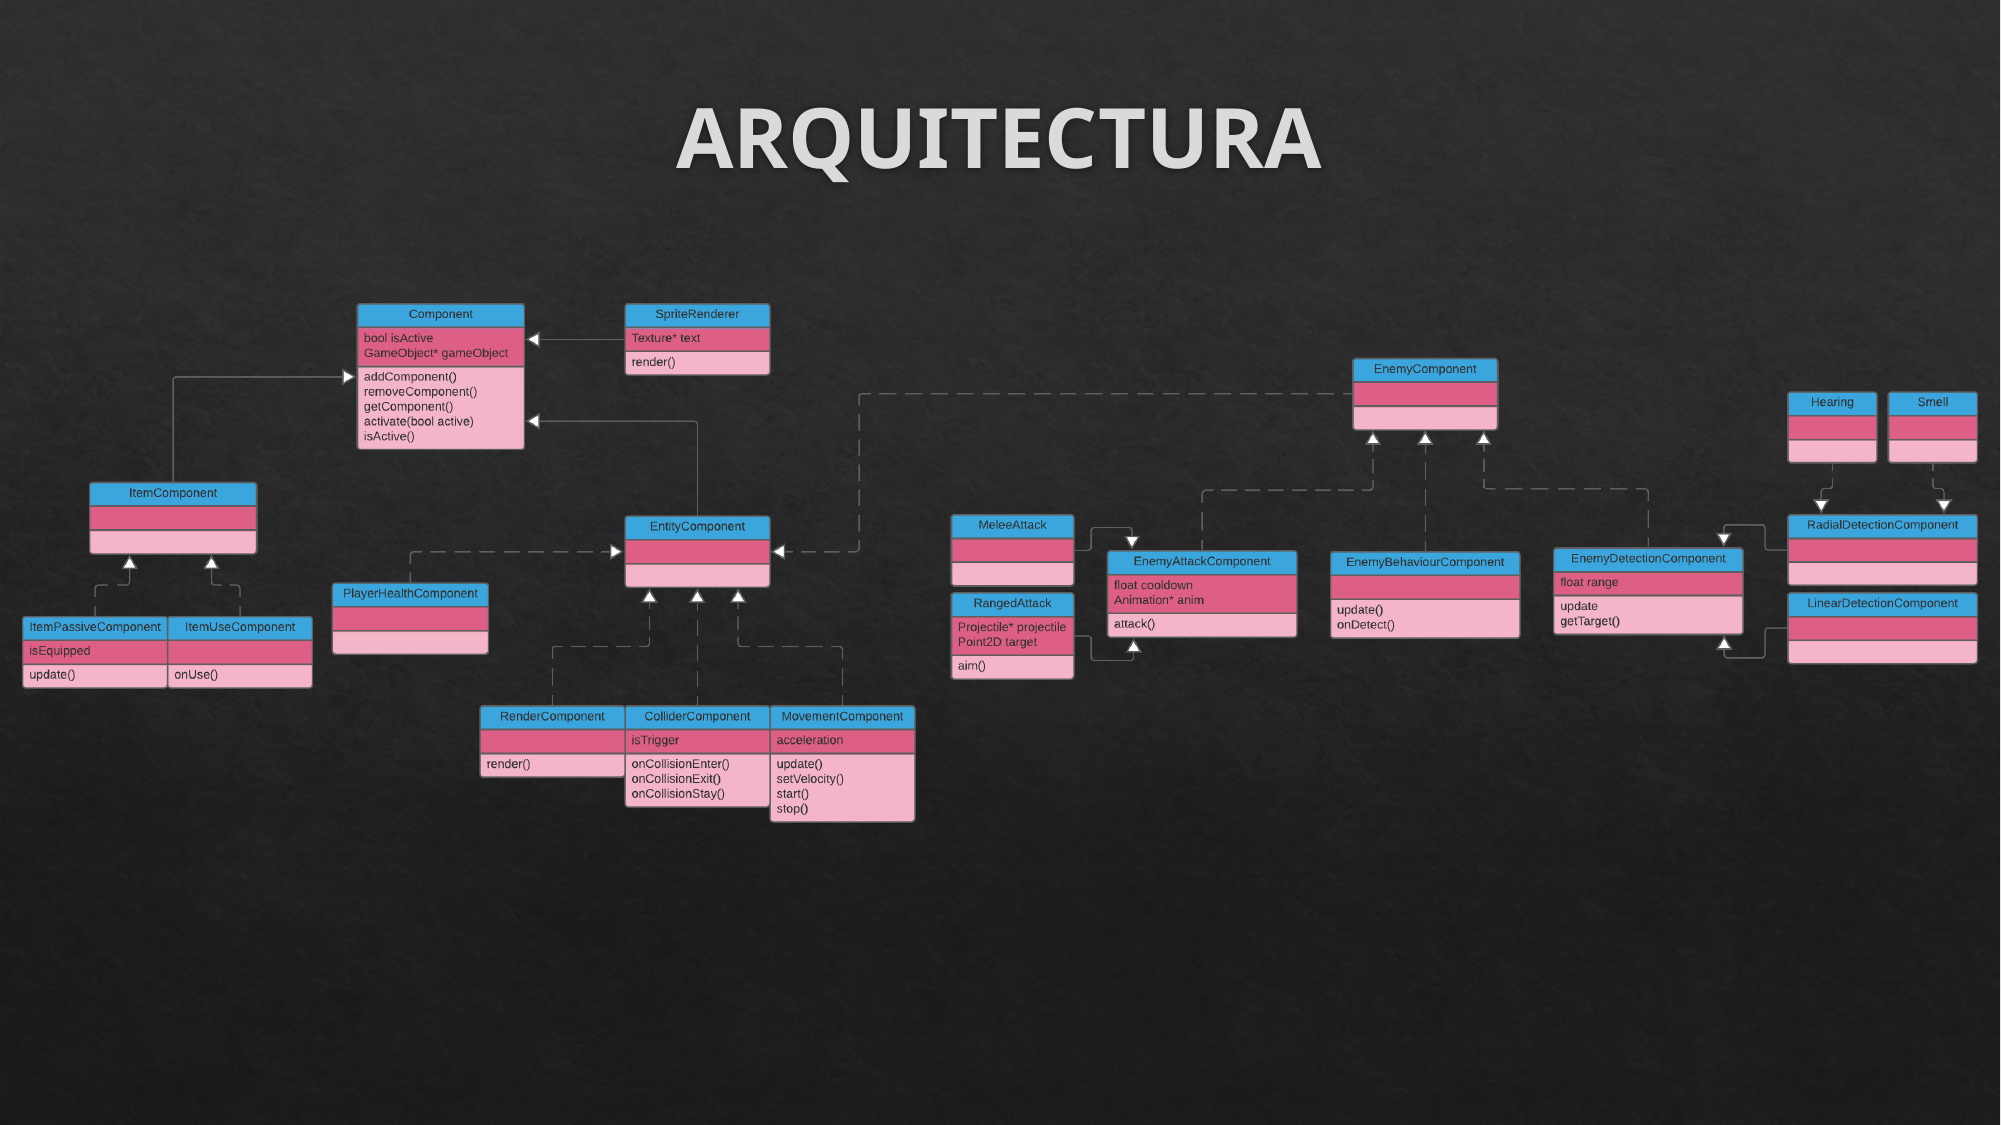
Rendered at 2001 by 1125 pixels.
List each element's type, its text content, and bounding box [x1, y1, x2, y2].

picture [0, 281, 2000, 844]
title ARQUITECTURA [149, 56, 1849, 216]
